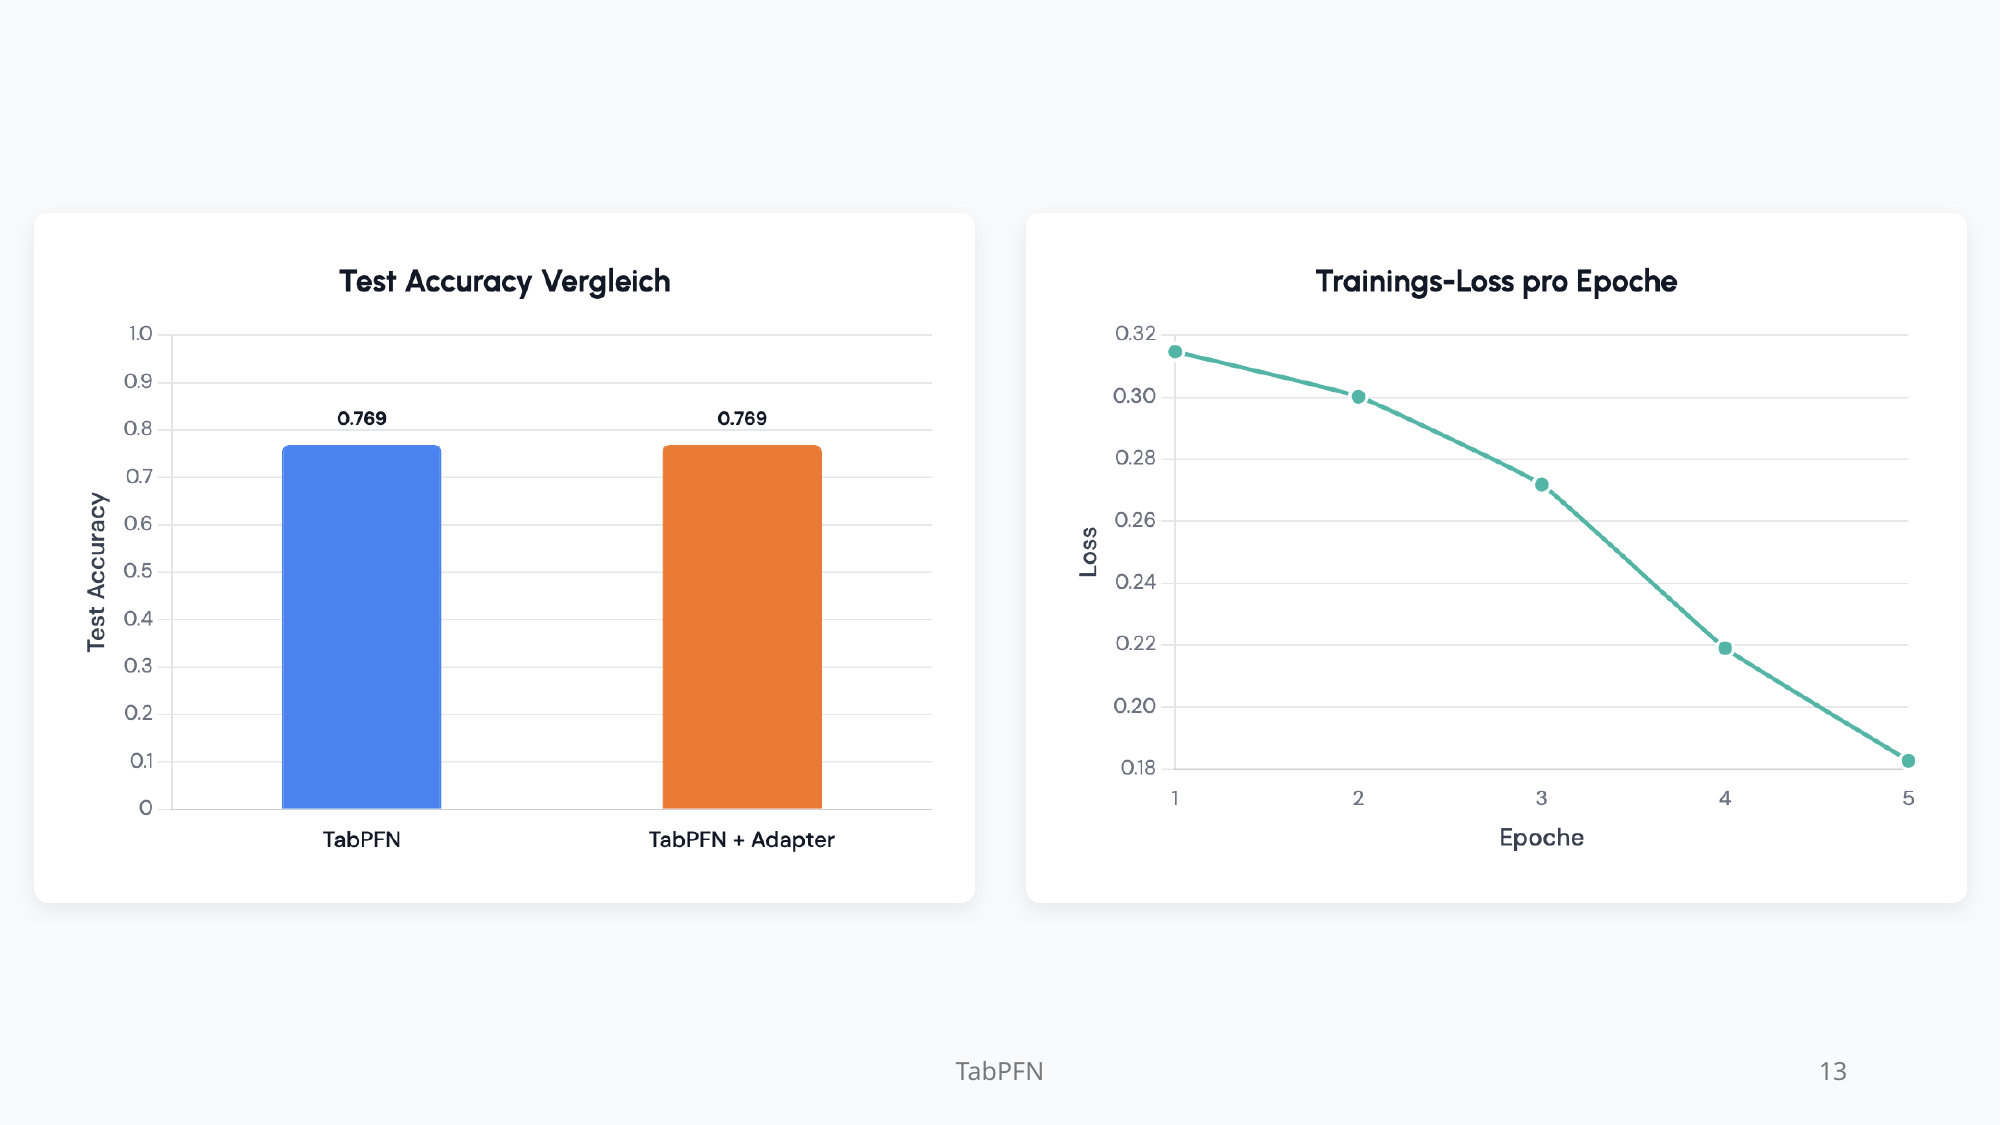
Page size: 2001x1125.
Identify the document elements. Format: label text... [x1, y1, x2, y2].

footer TabPFN [662, 1042, 1338, 1103]
slide_number 13 [1412, 1042, 1863, 1103]
picture [14, 202, 1986, 923]
